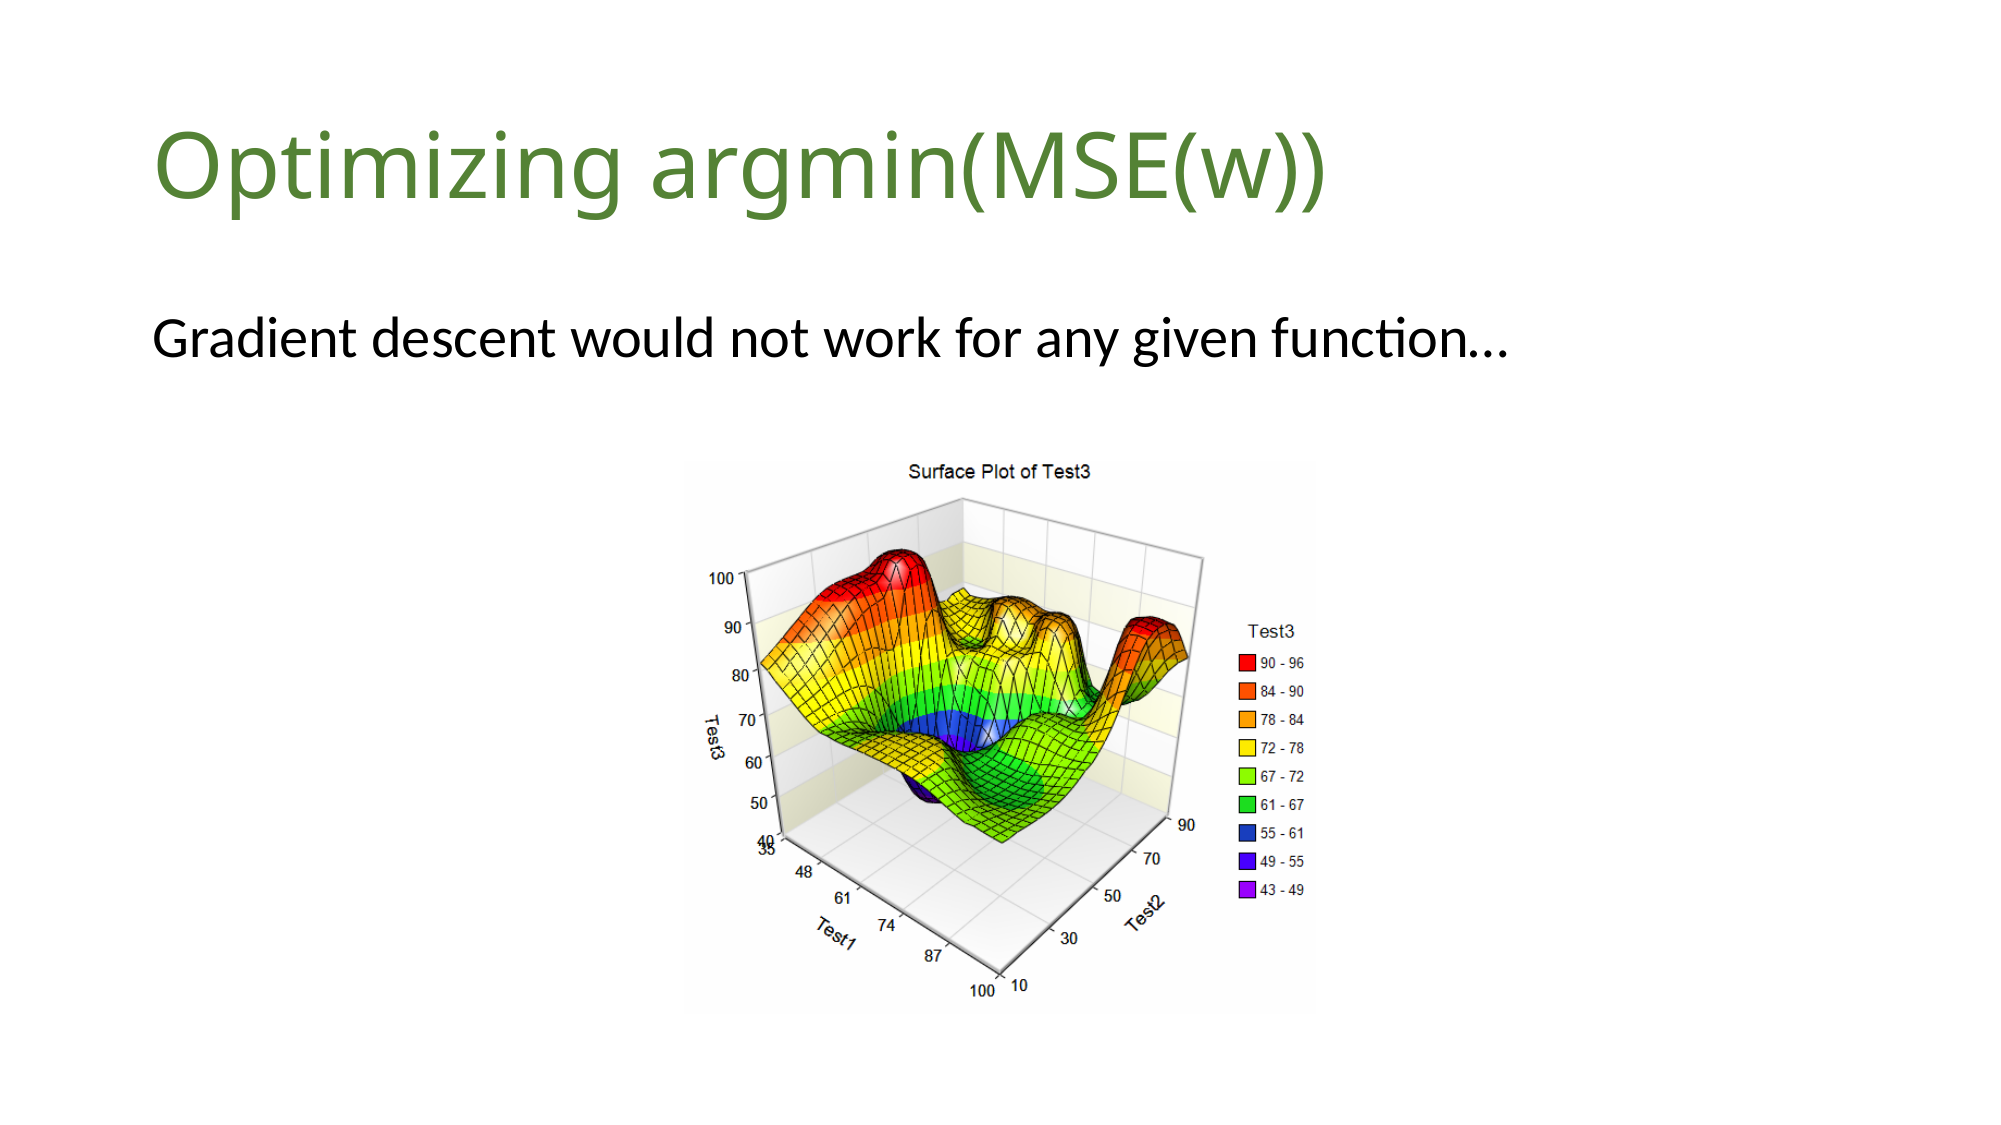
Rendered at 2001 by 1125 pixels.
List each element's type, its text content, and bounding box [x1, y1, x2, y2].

list Gradient descent would not work for any given function… [137, 299, 1863, 1014]
title Optimizing argmin(MSE(w)) [137, 59, 1863, 278]
picture [684, 461, 1316, 1014]
